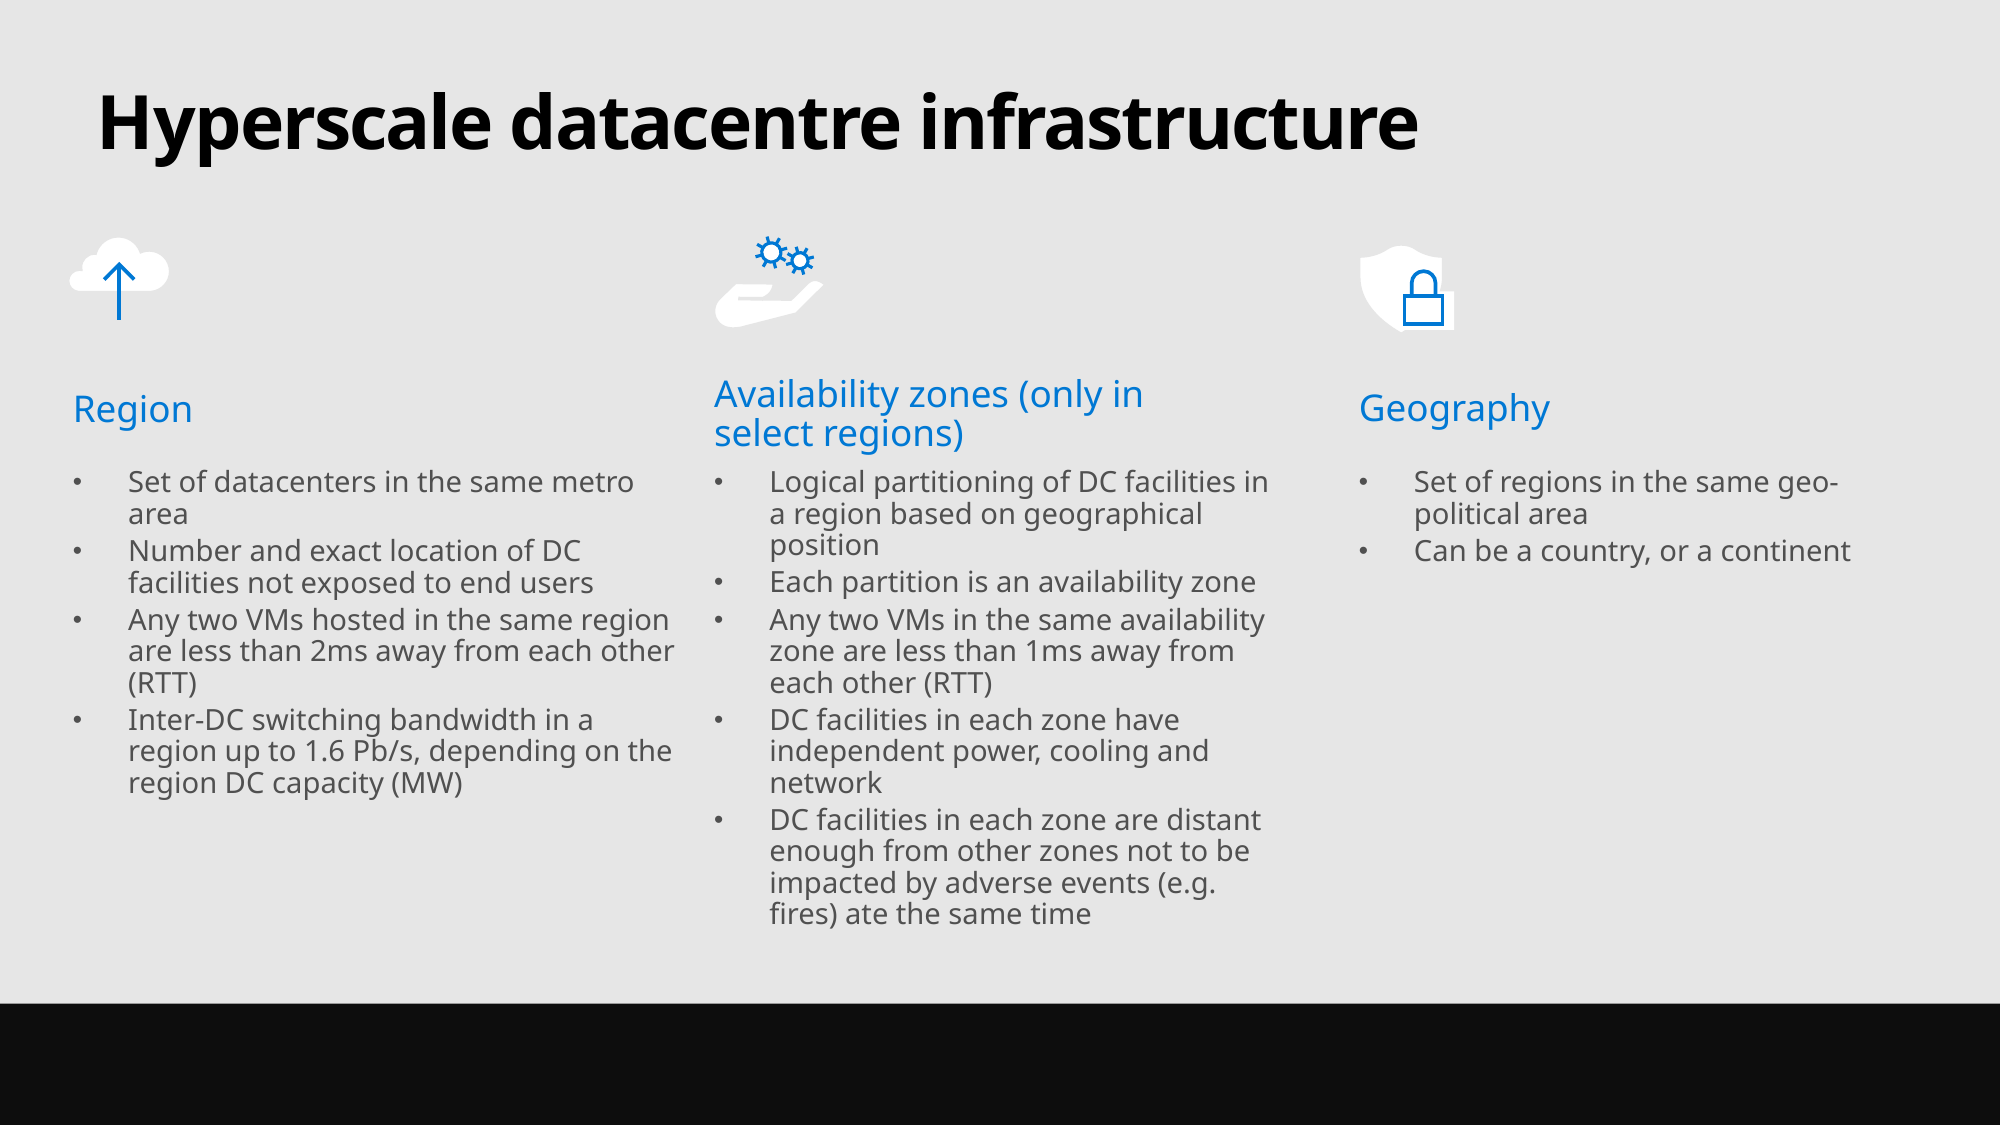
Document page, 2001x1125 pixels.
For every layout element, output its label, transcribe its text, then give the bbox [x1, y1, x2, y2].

text_box Region [49, 376, 690, 446]
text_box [1358, 243, 1455, 335]
text_box Logical partitioning of DC facilities in a region based on geographical position Each partition is an availability zone Any two VMs in the same availability zone are less than 1ms away from each other (RTT) DC facilities in each zone have independent power, cooling and network DC facilities in each zone are distant enough from other zones not to be impacted by adverse events (e.g. fires) ate the same time [690, 453, 1309, 1003]
text_box Set of regions in the same geo-political area Can be a country, or a continent [1335, 453, 1969, 583]
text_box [67, 235, 171, 320]
text_box [0, 1003, 2000, 1125]
text_box Availability zones (only in select regions) [690, 360, 1245, 453]
title Hyperscale datacentre infrastructure [96, 75, 1904, 166]
text_box Set of datacenters in the same metro area Number and exact location of DC facilities not exposed to end users Any two VMs hosted in the same region are less than 2ms away from each other (RTT) Inter-DC switching bandwidth in a region up to 1.6 Pb/s, depending on the region DC capacity (MW) [49, 453, 690, 815]
text_box Geography [1335, 375, 1944, 445]
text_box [711, 231, 827, 332]
